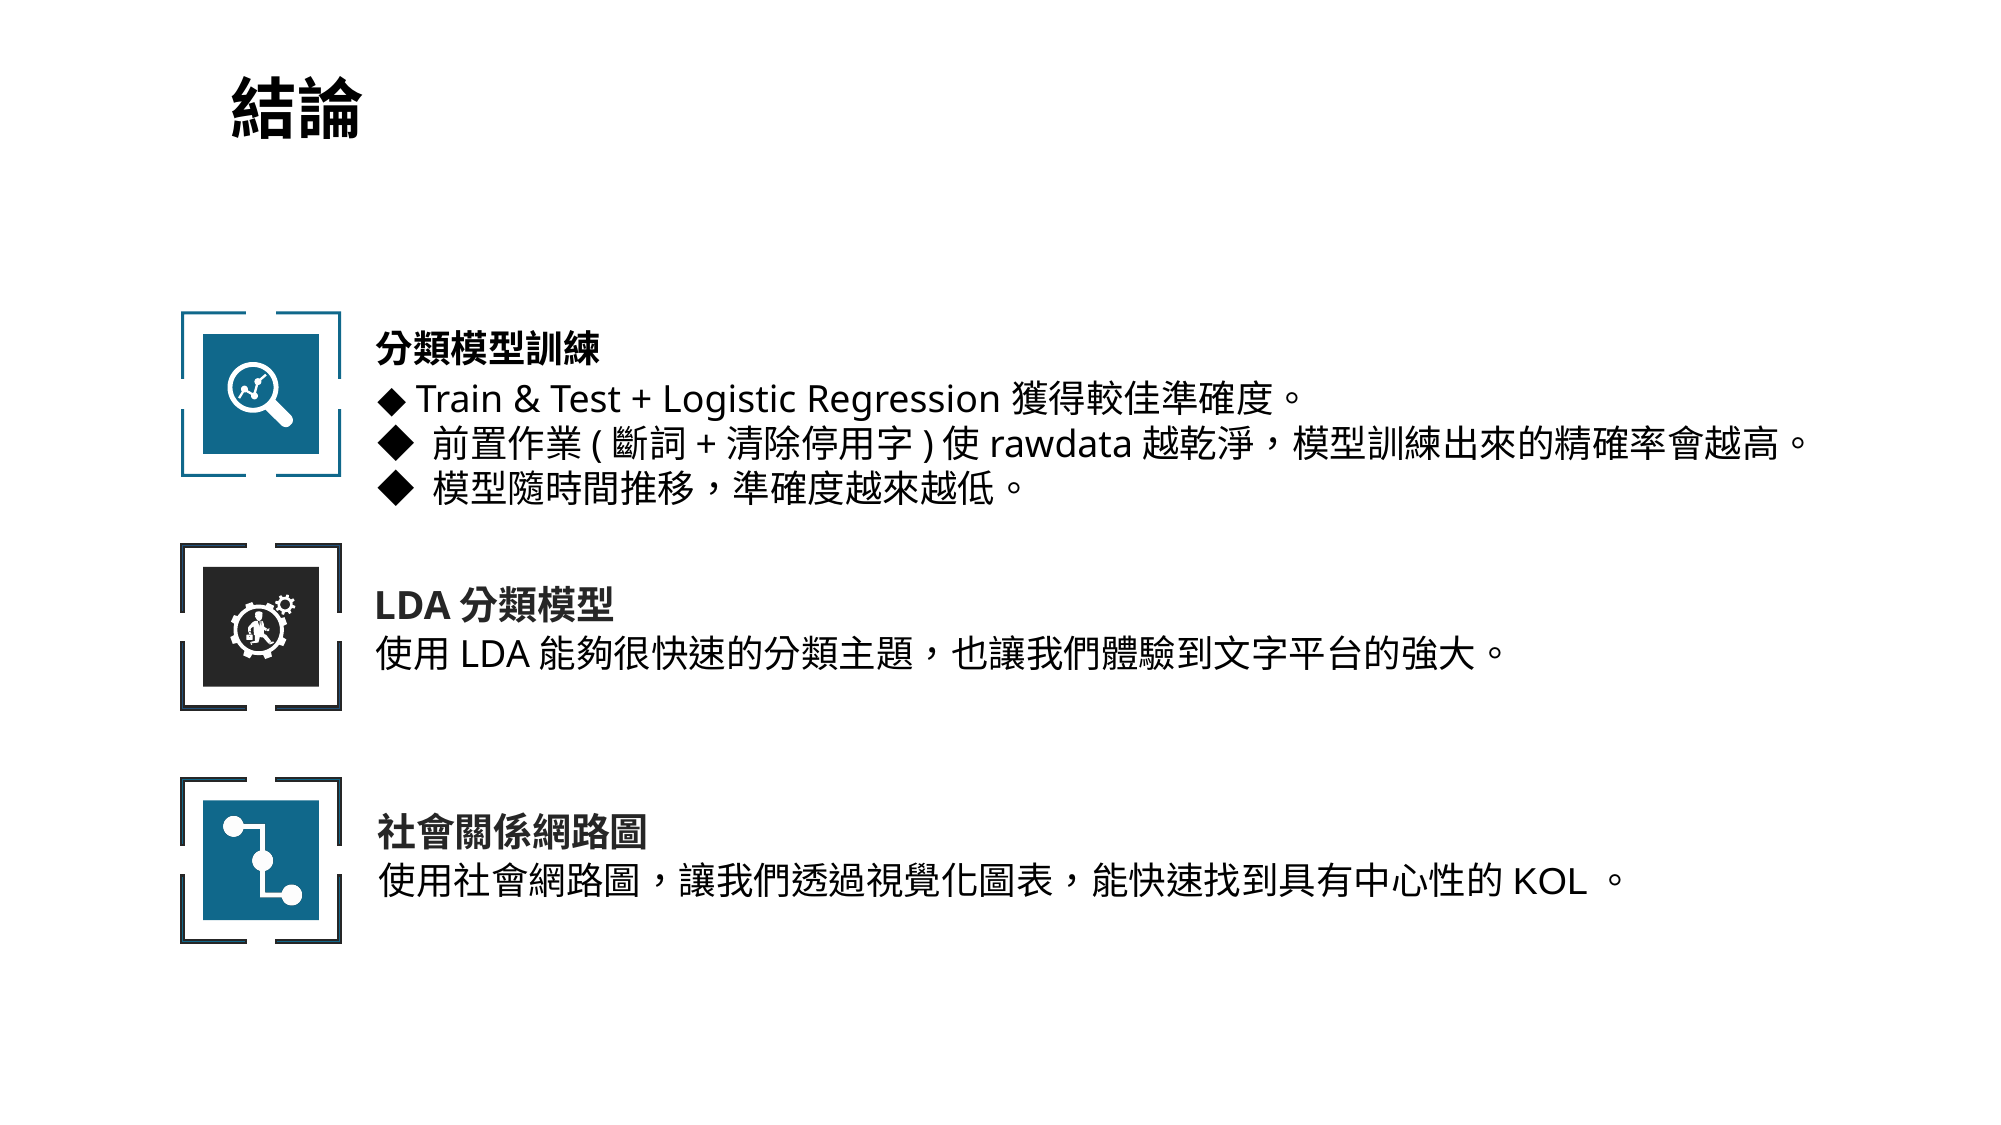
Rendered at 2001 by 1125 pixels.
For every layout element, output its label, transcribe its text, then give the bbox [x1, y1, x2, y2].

text_box 使用社會網路圖，讓我們透過視覺化圖表，能快速找到具有中心性的KOL。 [364, 850, 1802, 910]
text_box 社會關係網路圖 [363, 800, 909, 862]
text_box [181, 311, 342, 944]
text_box LDA分類模型 [359, 573, 906, 635]
text_box ◆ Train & Test + Logistic Regression獲得較佳準確度。 ◆ 前置作業(斷詞+清除停用字)使rawdata越乾淨，模型訓練出來的精確率會越高。 ◆ 模型隨時間推移，準確度越來越低。 [363, 367, 1801, 517]
text_box 使用LDA能夠很快速的分類主題，也讓我們體驗到文字平台的強大。 [361, 623, 1799, 683]
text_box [215, 32, 1799, 162]
text_box 分類模型訓練 [361, 317, 908, 377]
